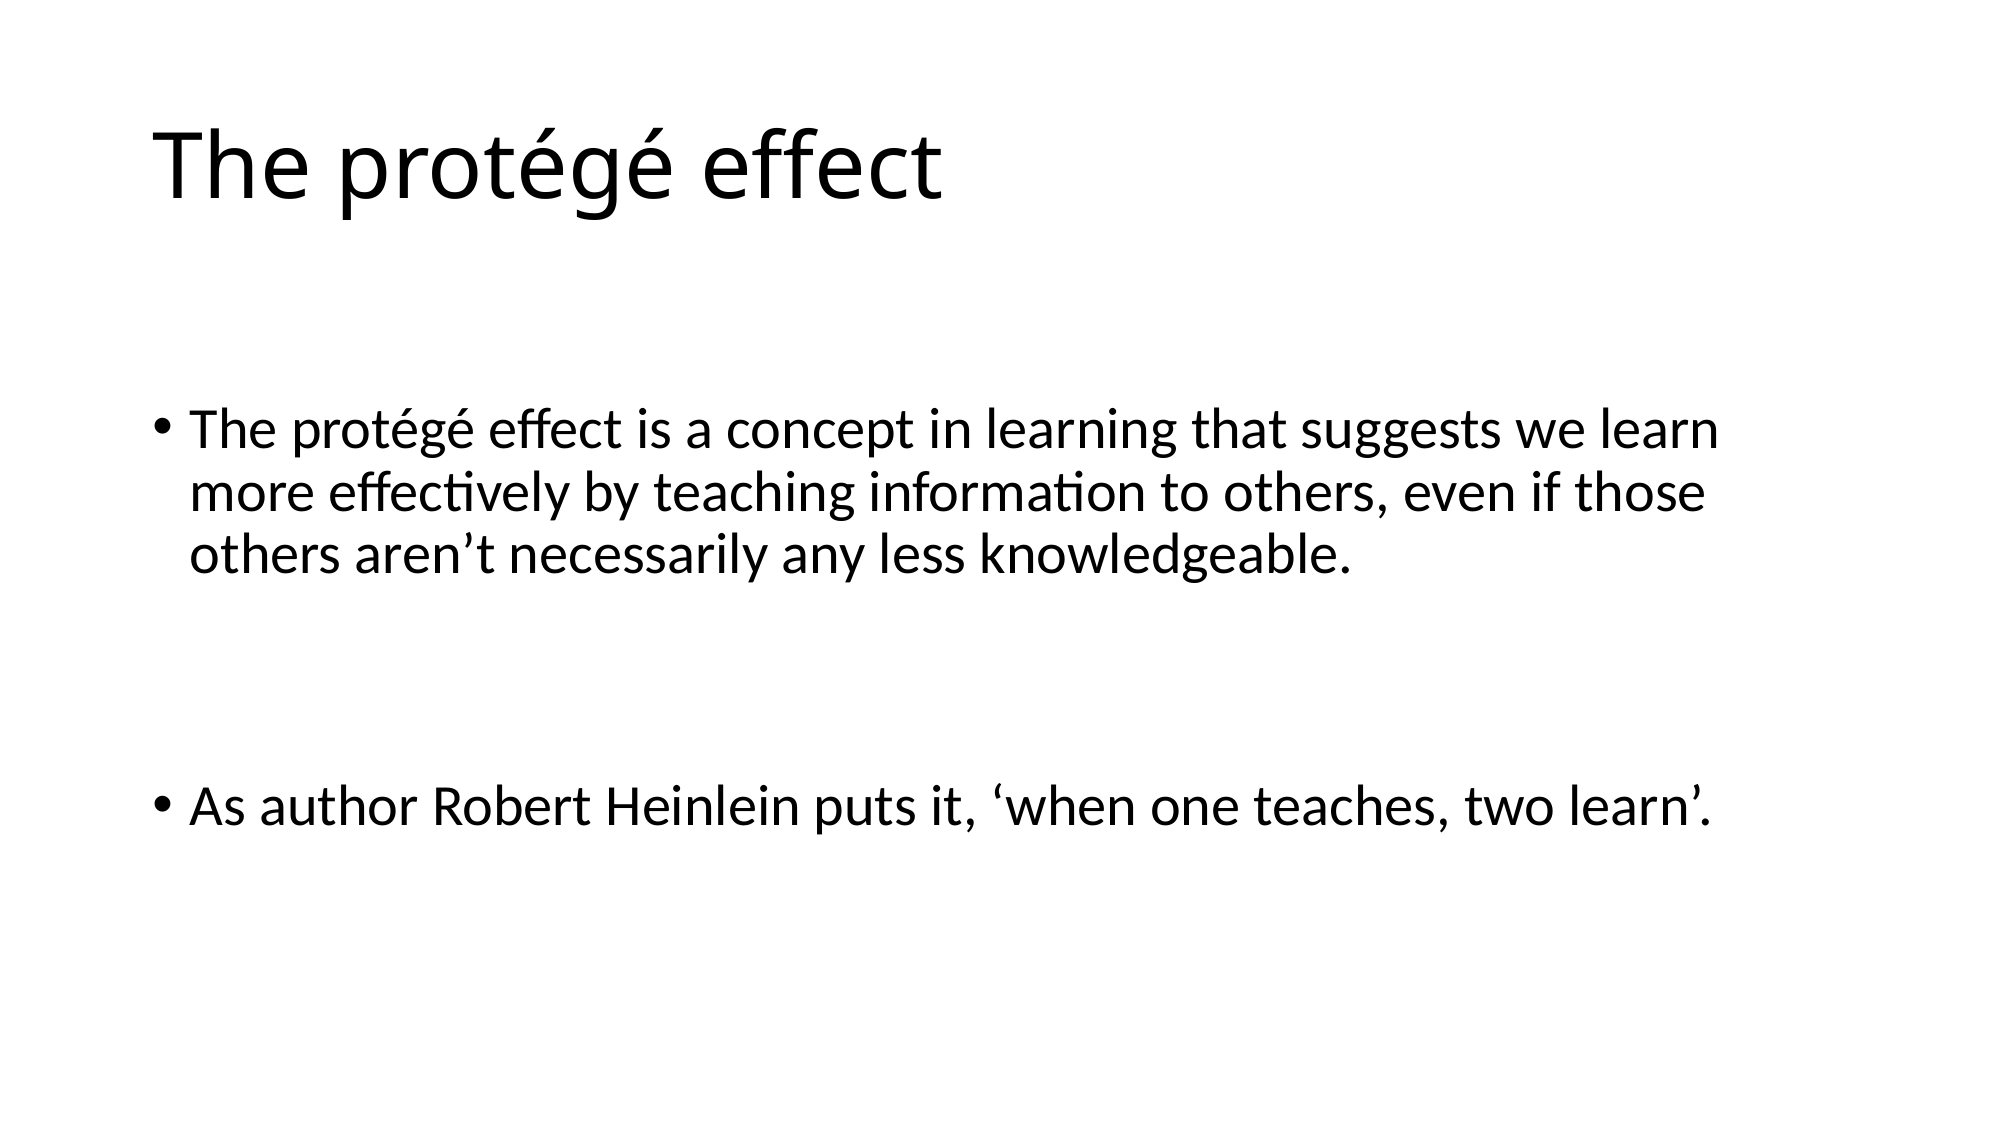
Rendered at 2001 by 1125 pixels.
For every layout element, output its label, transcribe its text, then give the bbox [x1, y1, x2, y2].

title The protégé effect [137, 59, 1863, 278]
list The protégé effect is a concept in learning that suggests we learn more effectively by teaching information to others, even if those others aren’t necessarily any less knowledgeable. As author Robert Heinlein puts it, ‘when one teaches, two learn’. [137, 299, 1863, 1014]
